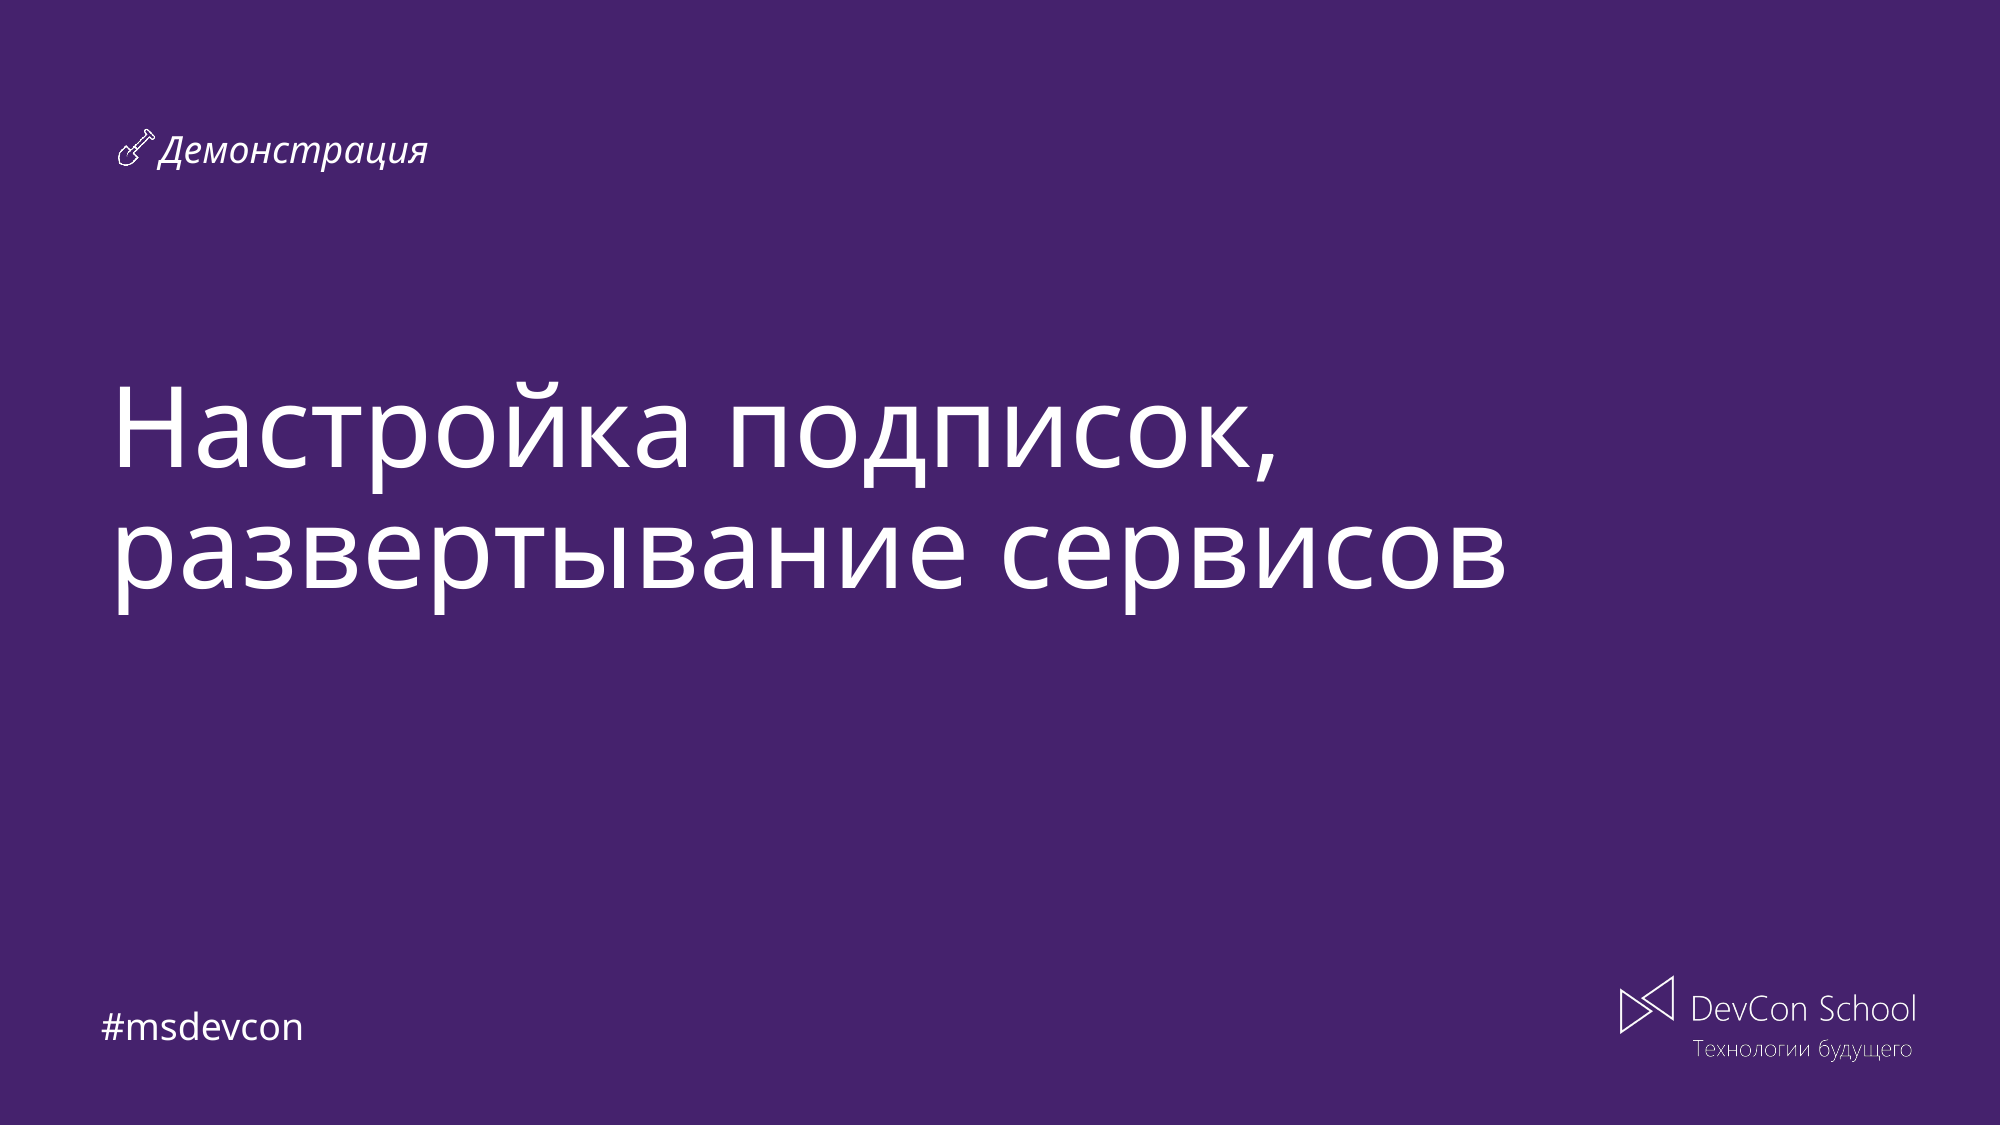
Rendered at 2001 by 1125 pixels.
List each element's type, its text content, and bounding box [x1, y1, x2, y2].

picture [1620, 975, 1929, 1076]
title Настройка подписок, развертывание сервисов [109, 236, 1705, 621]
picture [109, 120, 163, 174]
